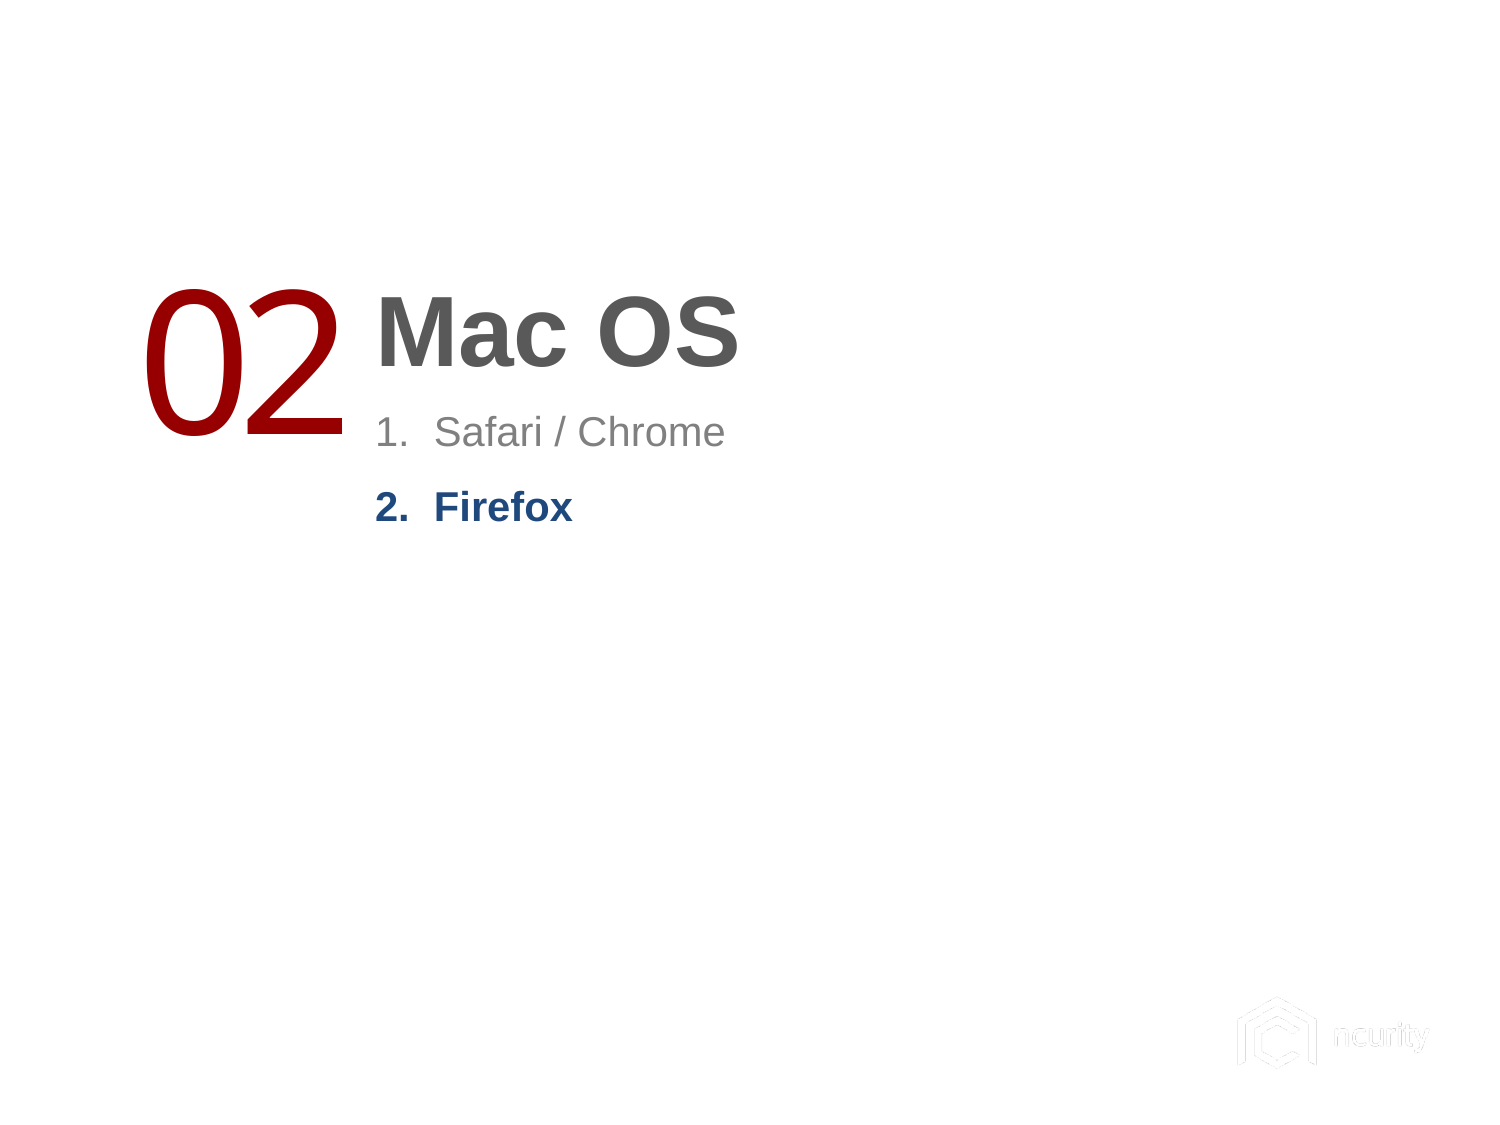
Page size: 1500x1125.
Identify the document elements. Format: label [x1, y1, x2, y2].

text_box [122, 227, 1419, 530]
picture [1223, 987, 1436, 1076]
